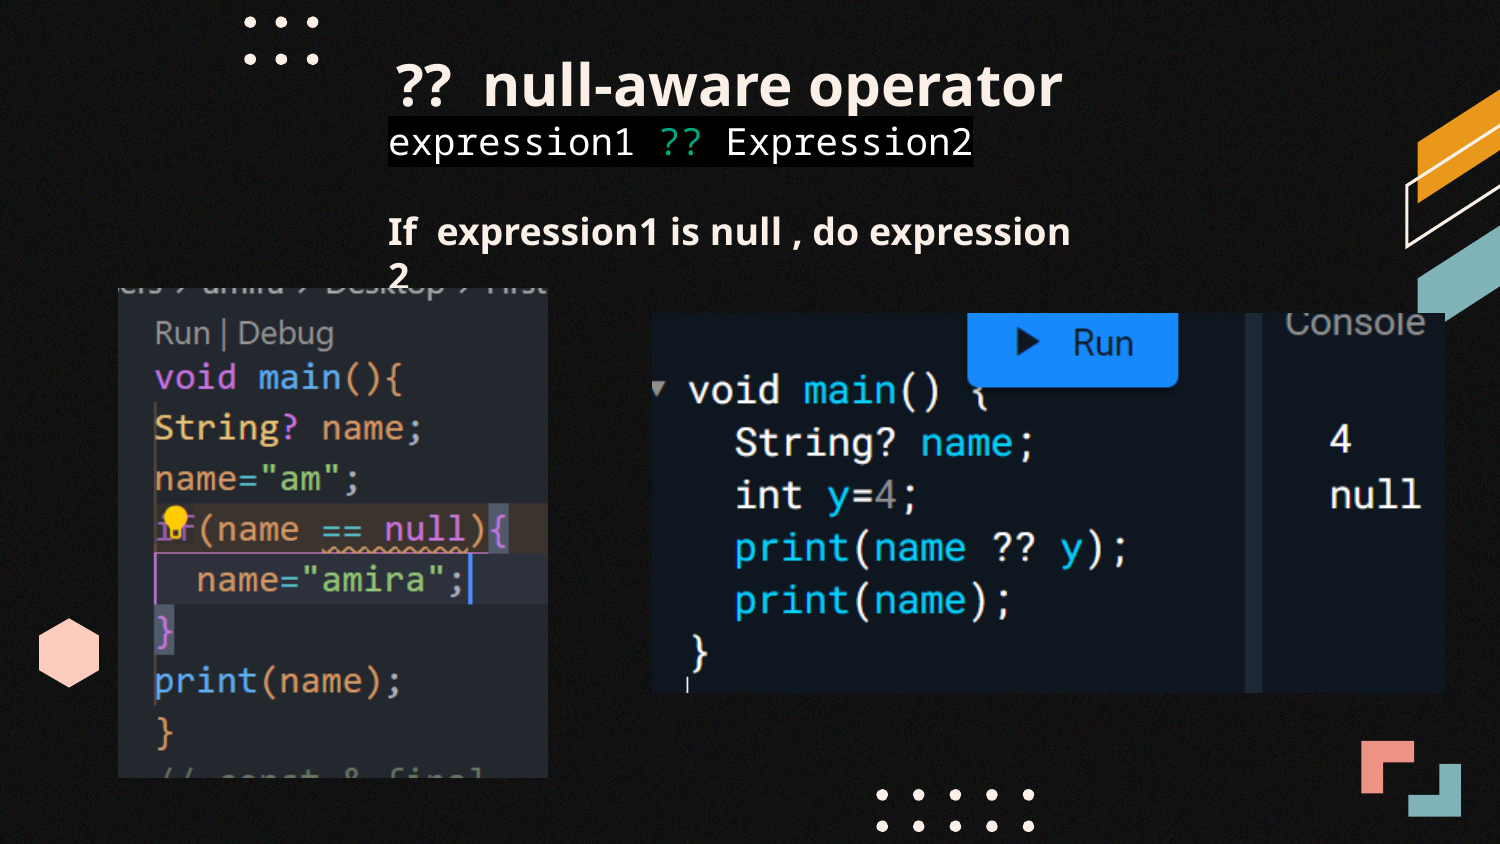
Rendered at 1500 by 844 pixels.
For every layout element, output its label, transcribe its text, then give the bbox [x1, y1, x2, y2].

text_box ?? null-aware operator expression1 ?? Expression2 If expression1 is null , do expression 2 [373, 40, 1095, 306]
picture [0, 0, 1500, 844]
picture [1409, 151, 1500, 242]
